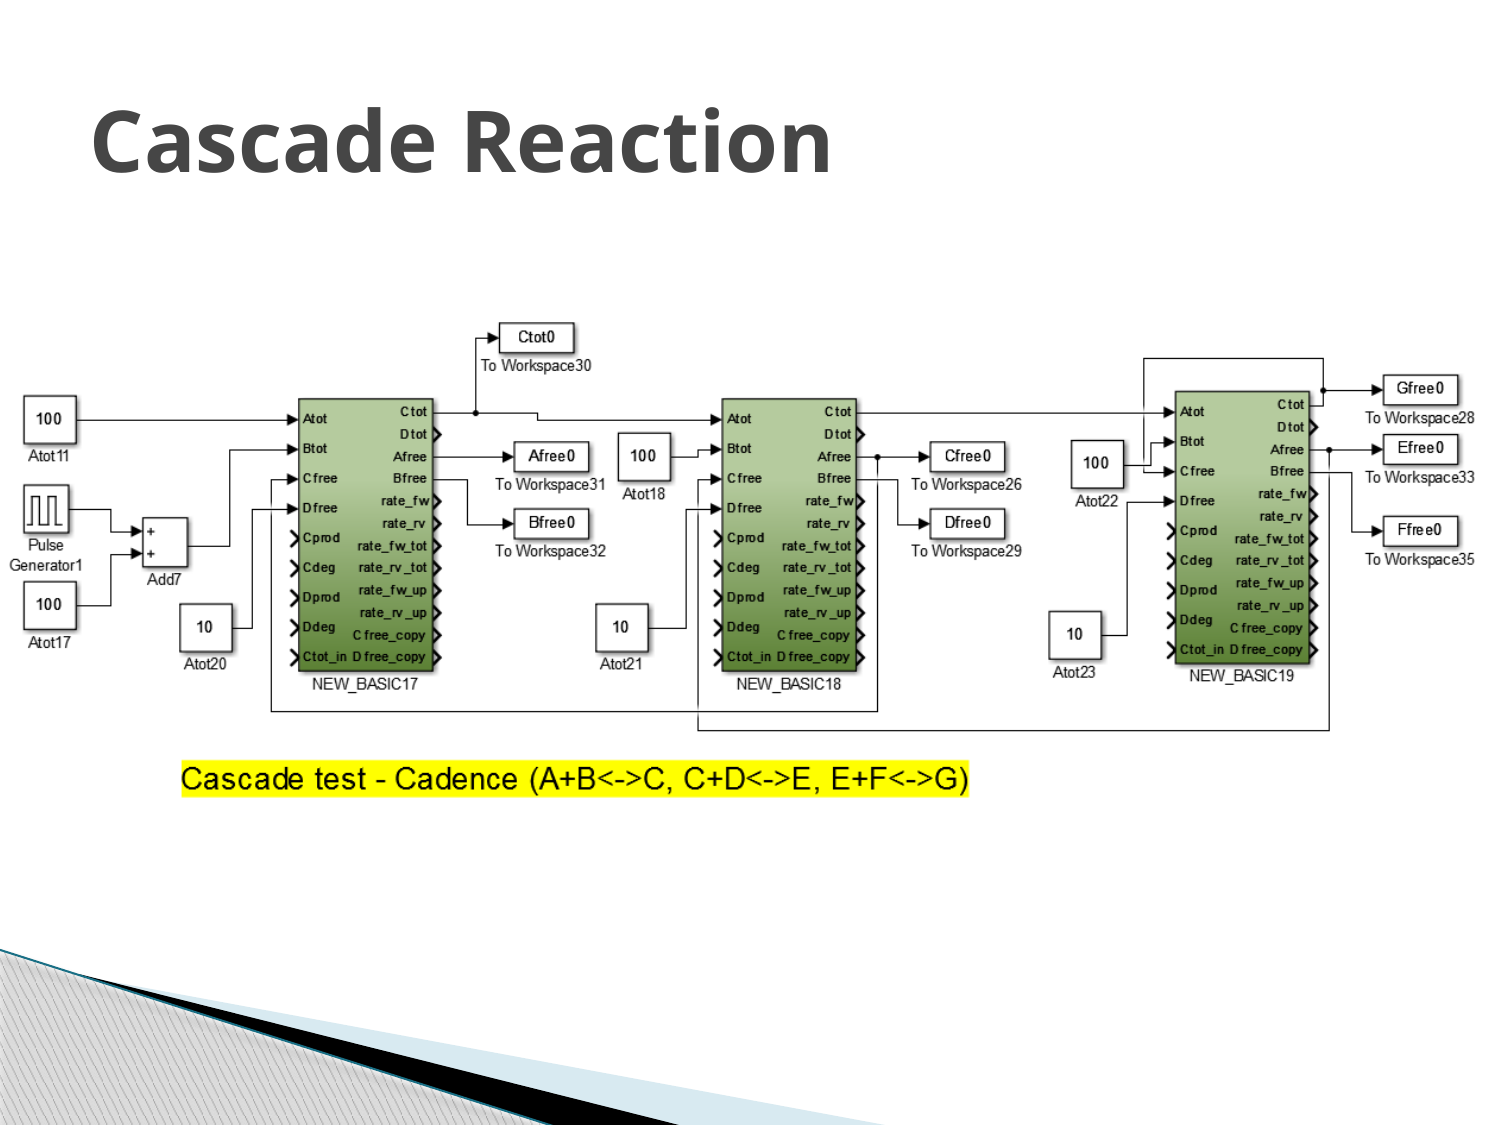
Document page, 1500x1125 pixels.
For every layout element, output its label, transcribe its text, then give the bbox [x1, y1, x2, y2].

picture [1, 308, 1488, 812]
title Cascade Reaction [75, 45, 1425, 233]
